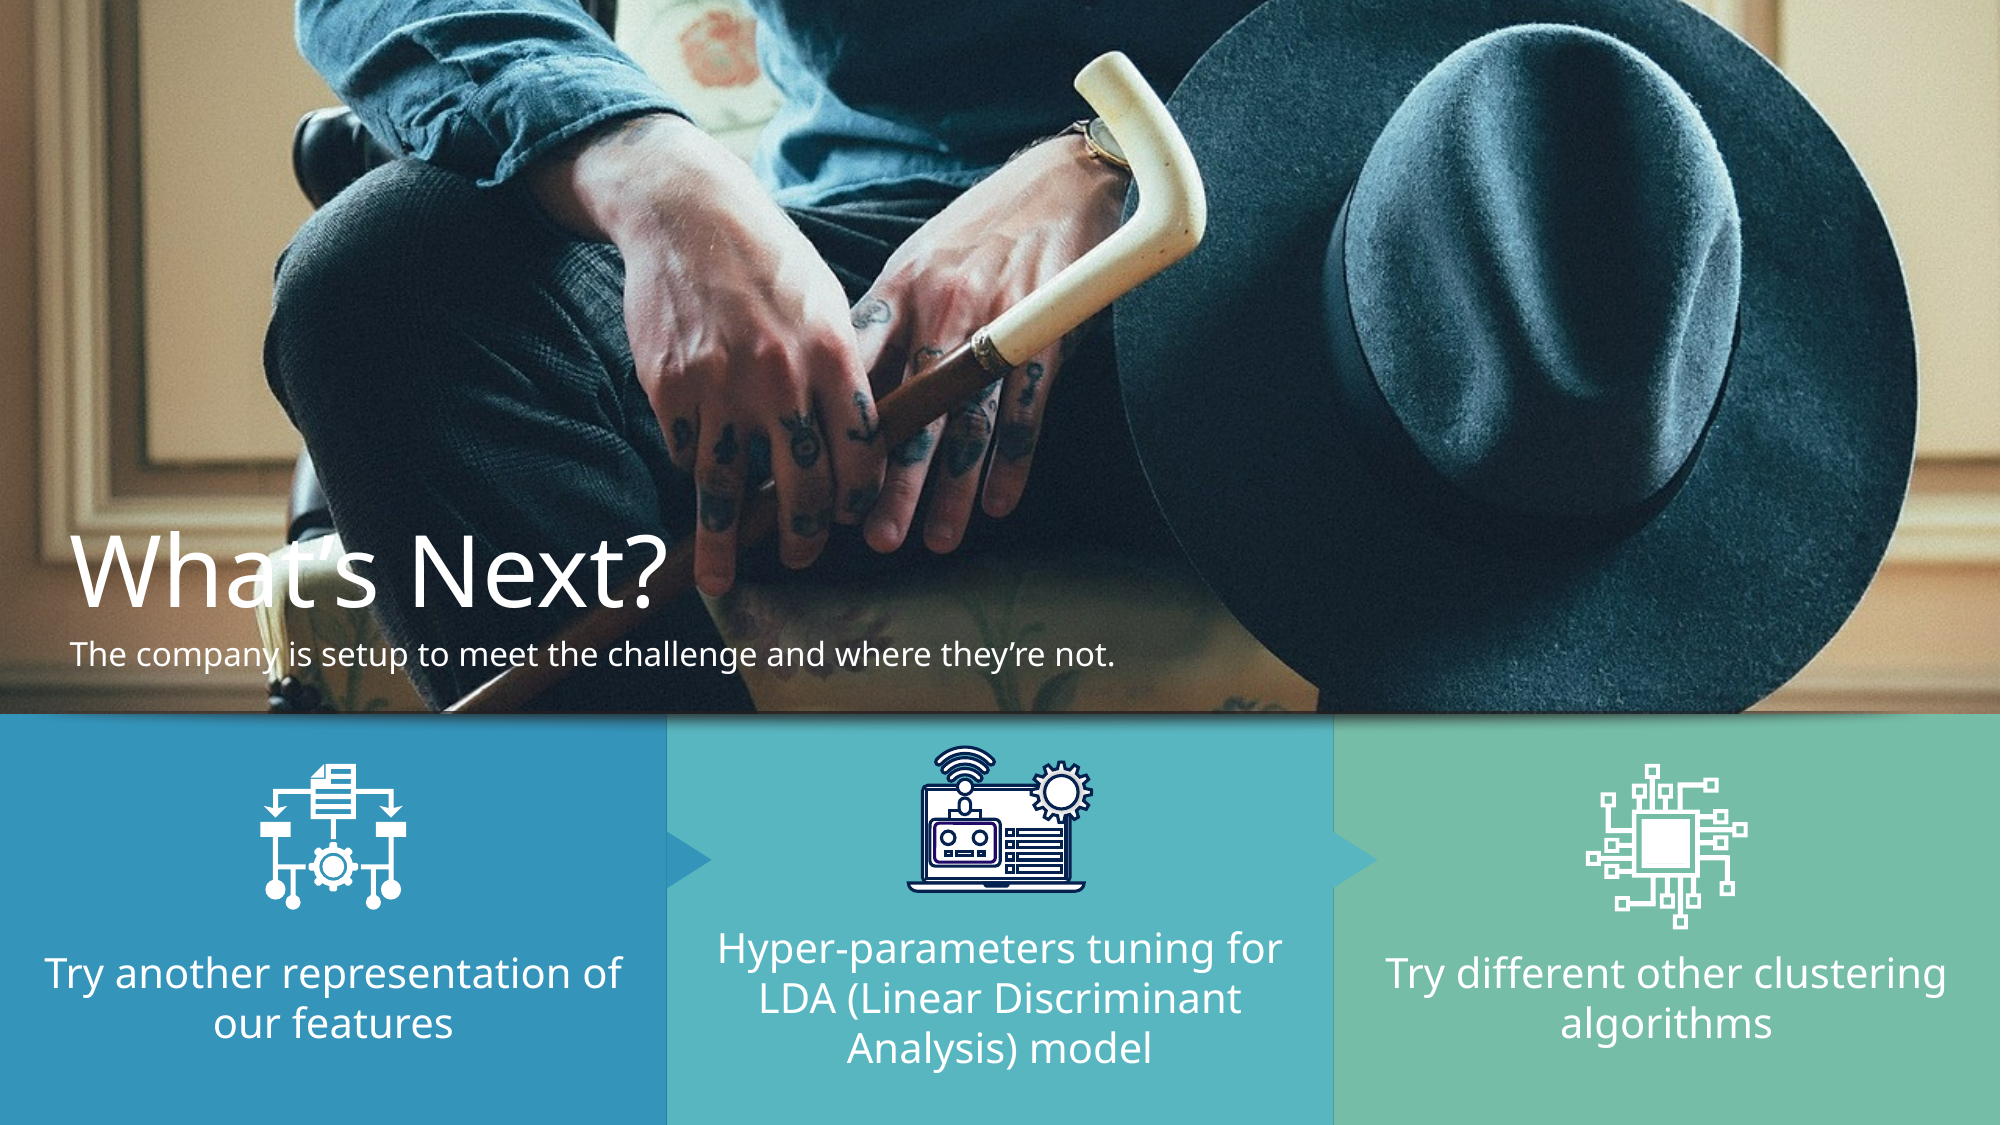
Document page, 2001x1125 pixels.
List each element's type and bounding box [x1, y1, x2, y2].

text_box [0, 766, 712, 1125]
text_box [1382, 767, 2000, 1125]
picture [0, 0, 2000, 757]
text_box [716, 768, 1378, 1125]
